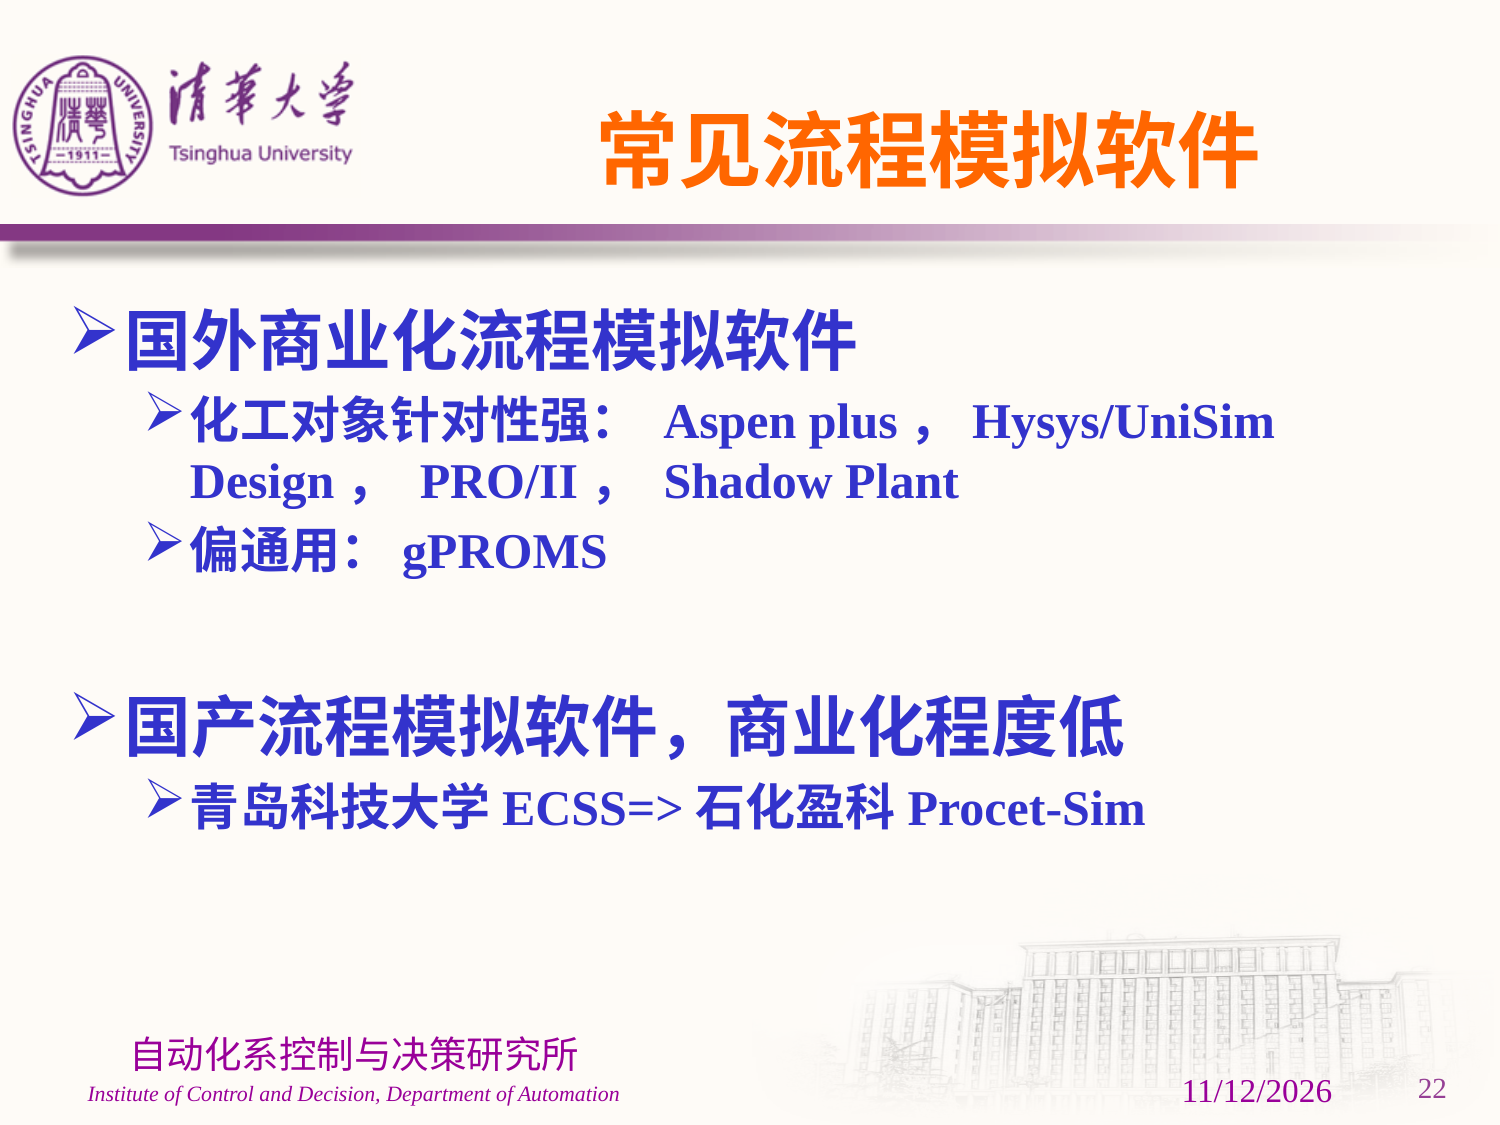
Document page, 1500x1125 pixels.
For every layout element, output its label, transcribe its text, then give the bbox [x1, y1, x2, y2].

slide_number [1163, 1061, 1351, 1118]
slide_number 22 [1352, 1061, 1463, 1118]
picture [11, 54, 361, 198]
title 常见流程模拟软件 [372, 66, 1485, 229]
picture [0, 224, 1500, 268]
list 国外商业化流程模拟软件 化工对象针对性强： Aspen plus，Hysys/UniSim Design， PRO/II， Shadow Plant 偏通用：gPROMS 国产流程模拟软件，商业化程度低 青岛科技大学ECSS=>石化盈科Procet-Sim [53, 290, 1454, 941]
